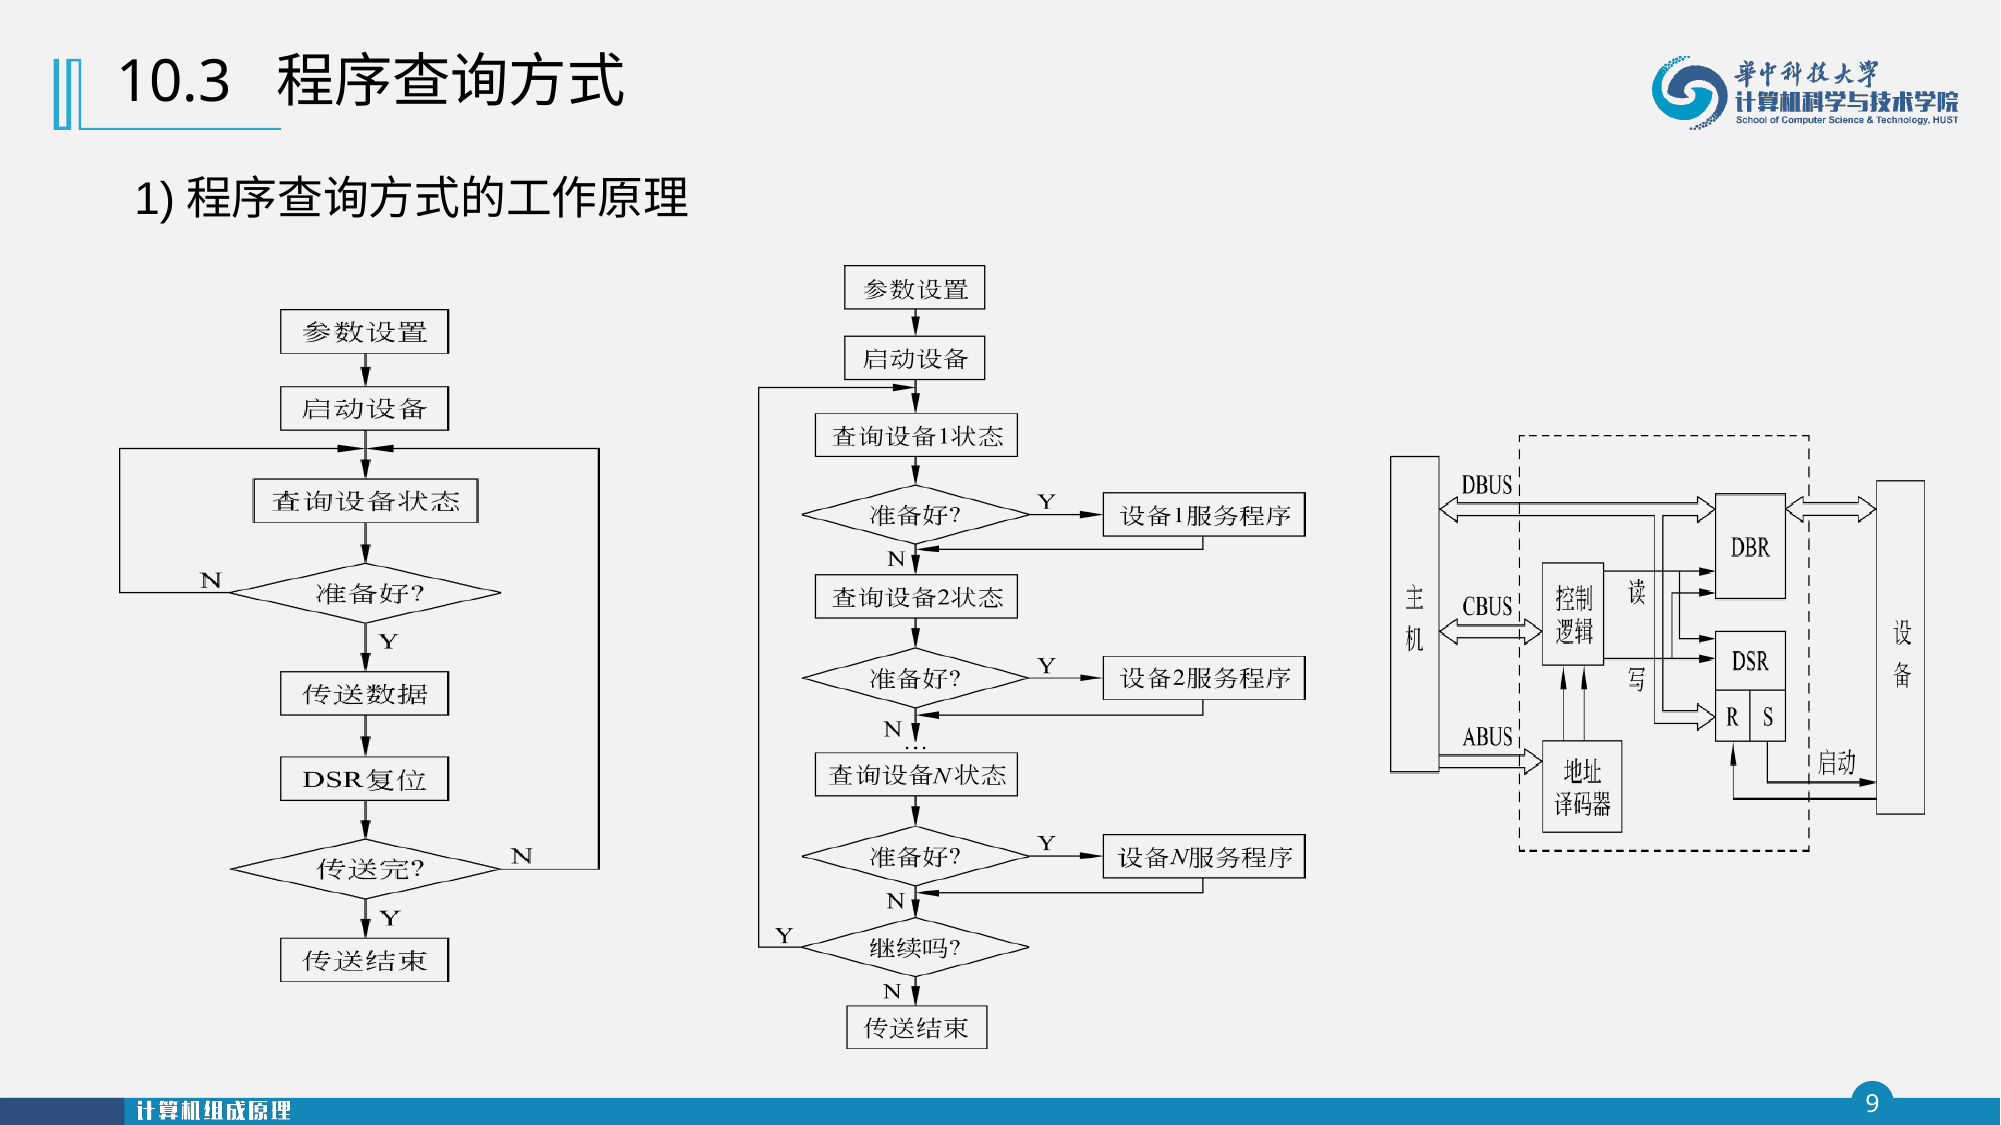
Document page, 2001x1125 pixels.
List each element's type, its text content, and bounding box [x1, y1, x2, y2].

picture [1652, 56, 1678, 81]
picture [1652, 56, 1958, 130]
picture [1390, 435, 1925, 852]
picture [119, 309, 600, 982]
text_box 10.3 程序查询方式 [101, 31, 775, 134]
picture [758, 265, 1306, 1049]
text_box 1)程序查询方式的工作原理 [119, 161, 759, 232]
